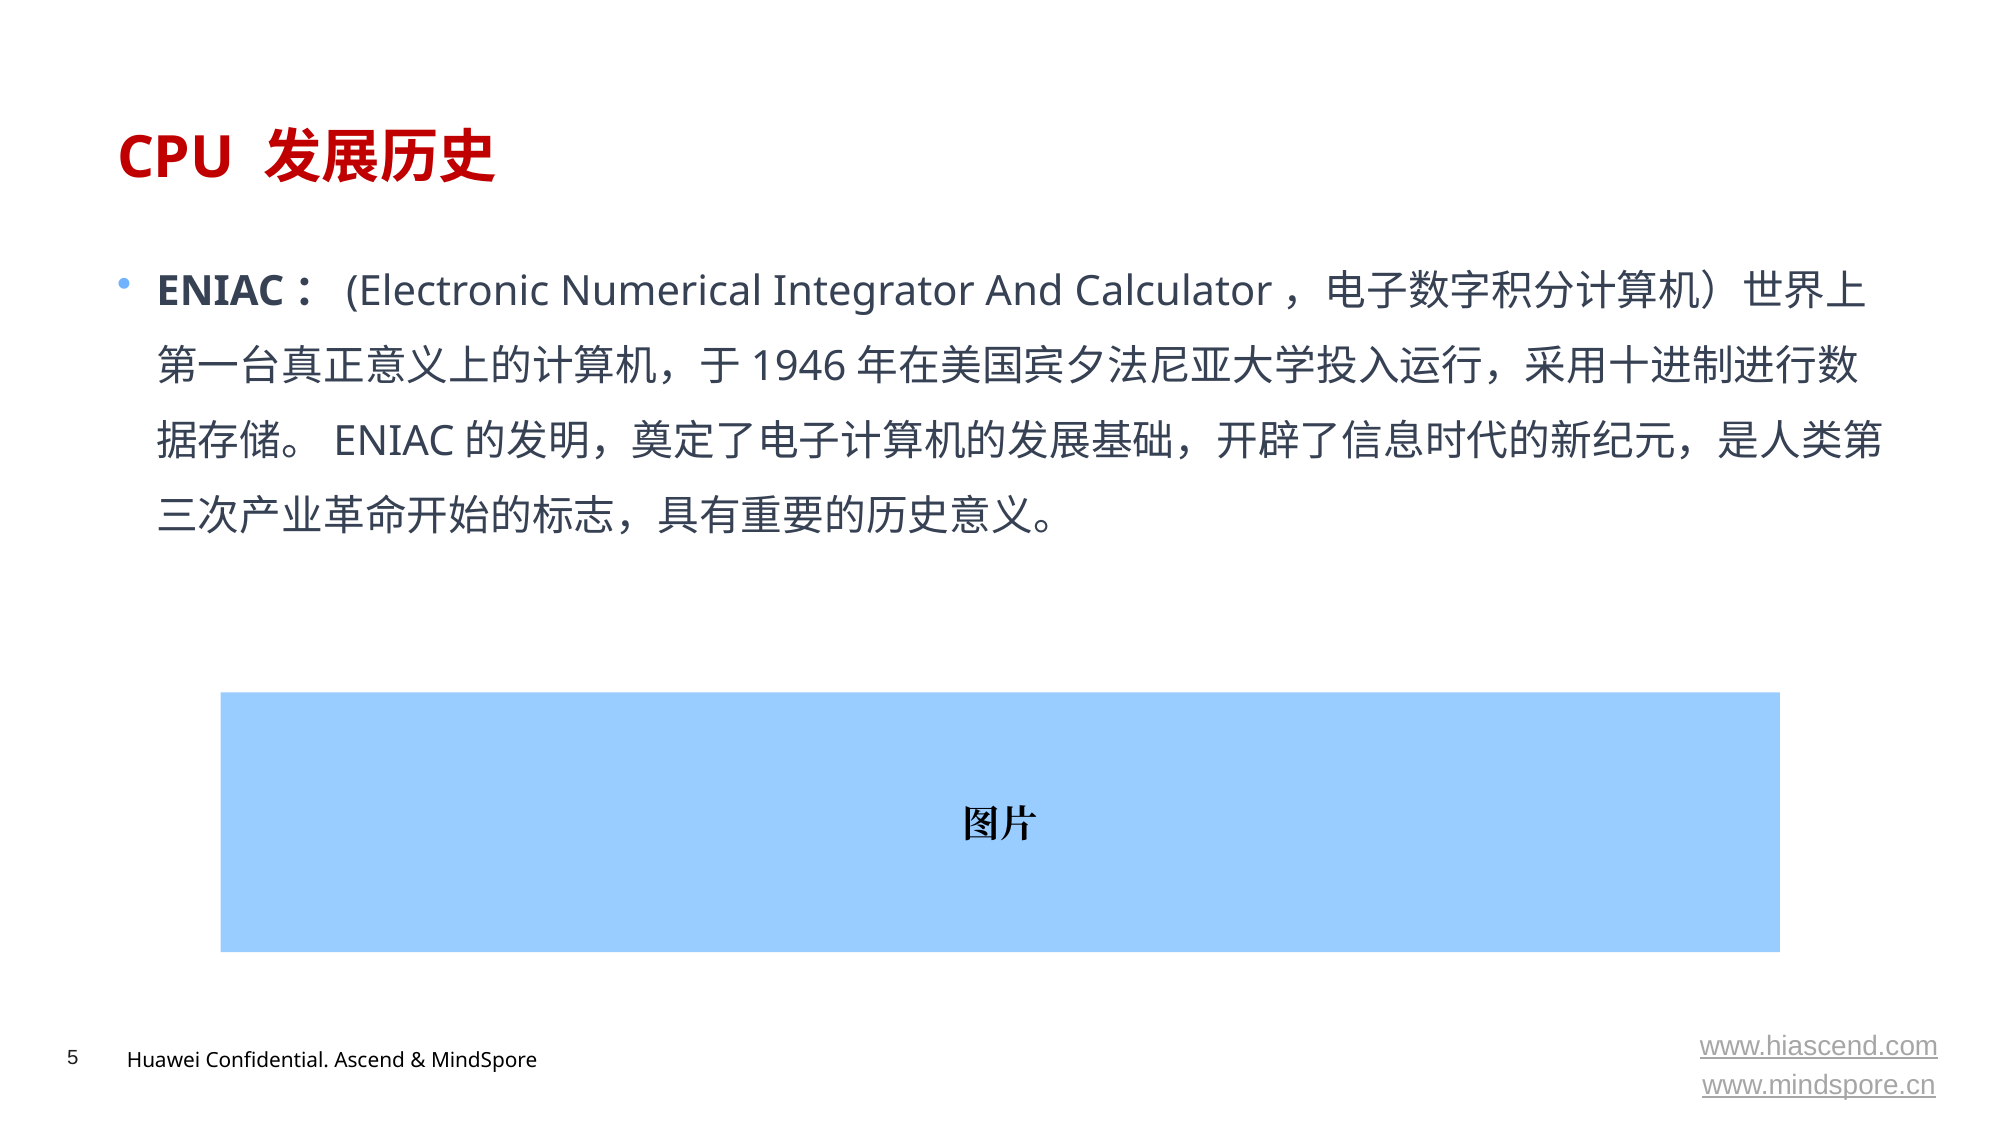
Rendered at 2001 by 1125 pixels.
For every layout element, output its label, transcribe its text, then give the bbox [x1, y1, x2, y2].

text_box 图片 [220, 692, 1780, 953]
title CPU 发展历史 [102, 111, 1901, 209]
list ENIAC：(Electronic Numerical Integrator And Calculator，电子数字积分计算机）世界上第一台真正意义上的计算机，于1946年在美国宾夕法尼亚大学投入运行，采用十进制进行数据存储。ENIAC的发明，奠定了电子计算机的发展基础，开辟了信息时代的新纪元，是人类第三次产业革命开始的标志，具有重要的历史意义。 [102, 231, 1901, 988]
